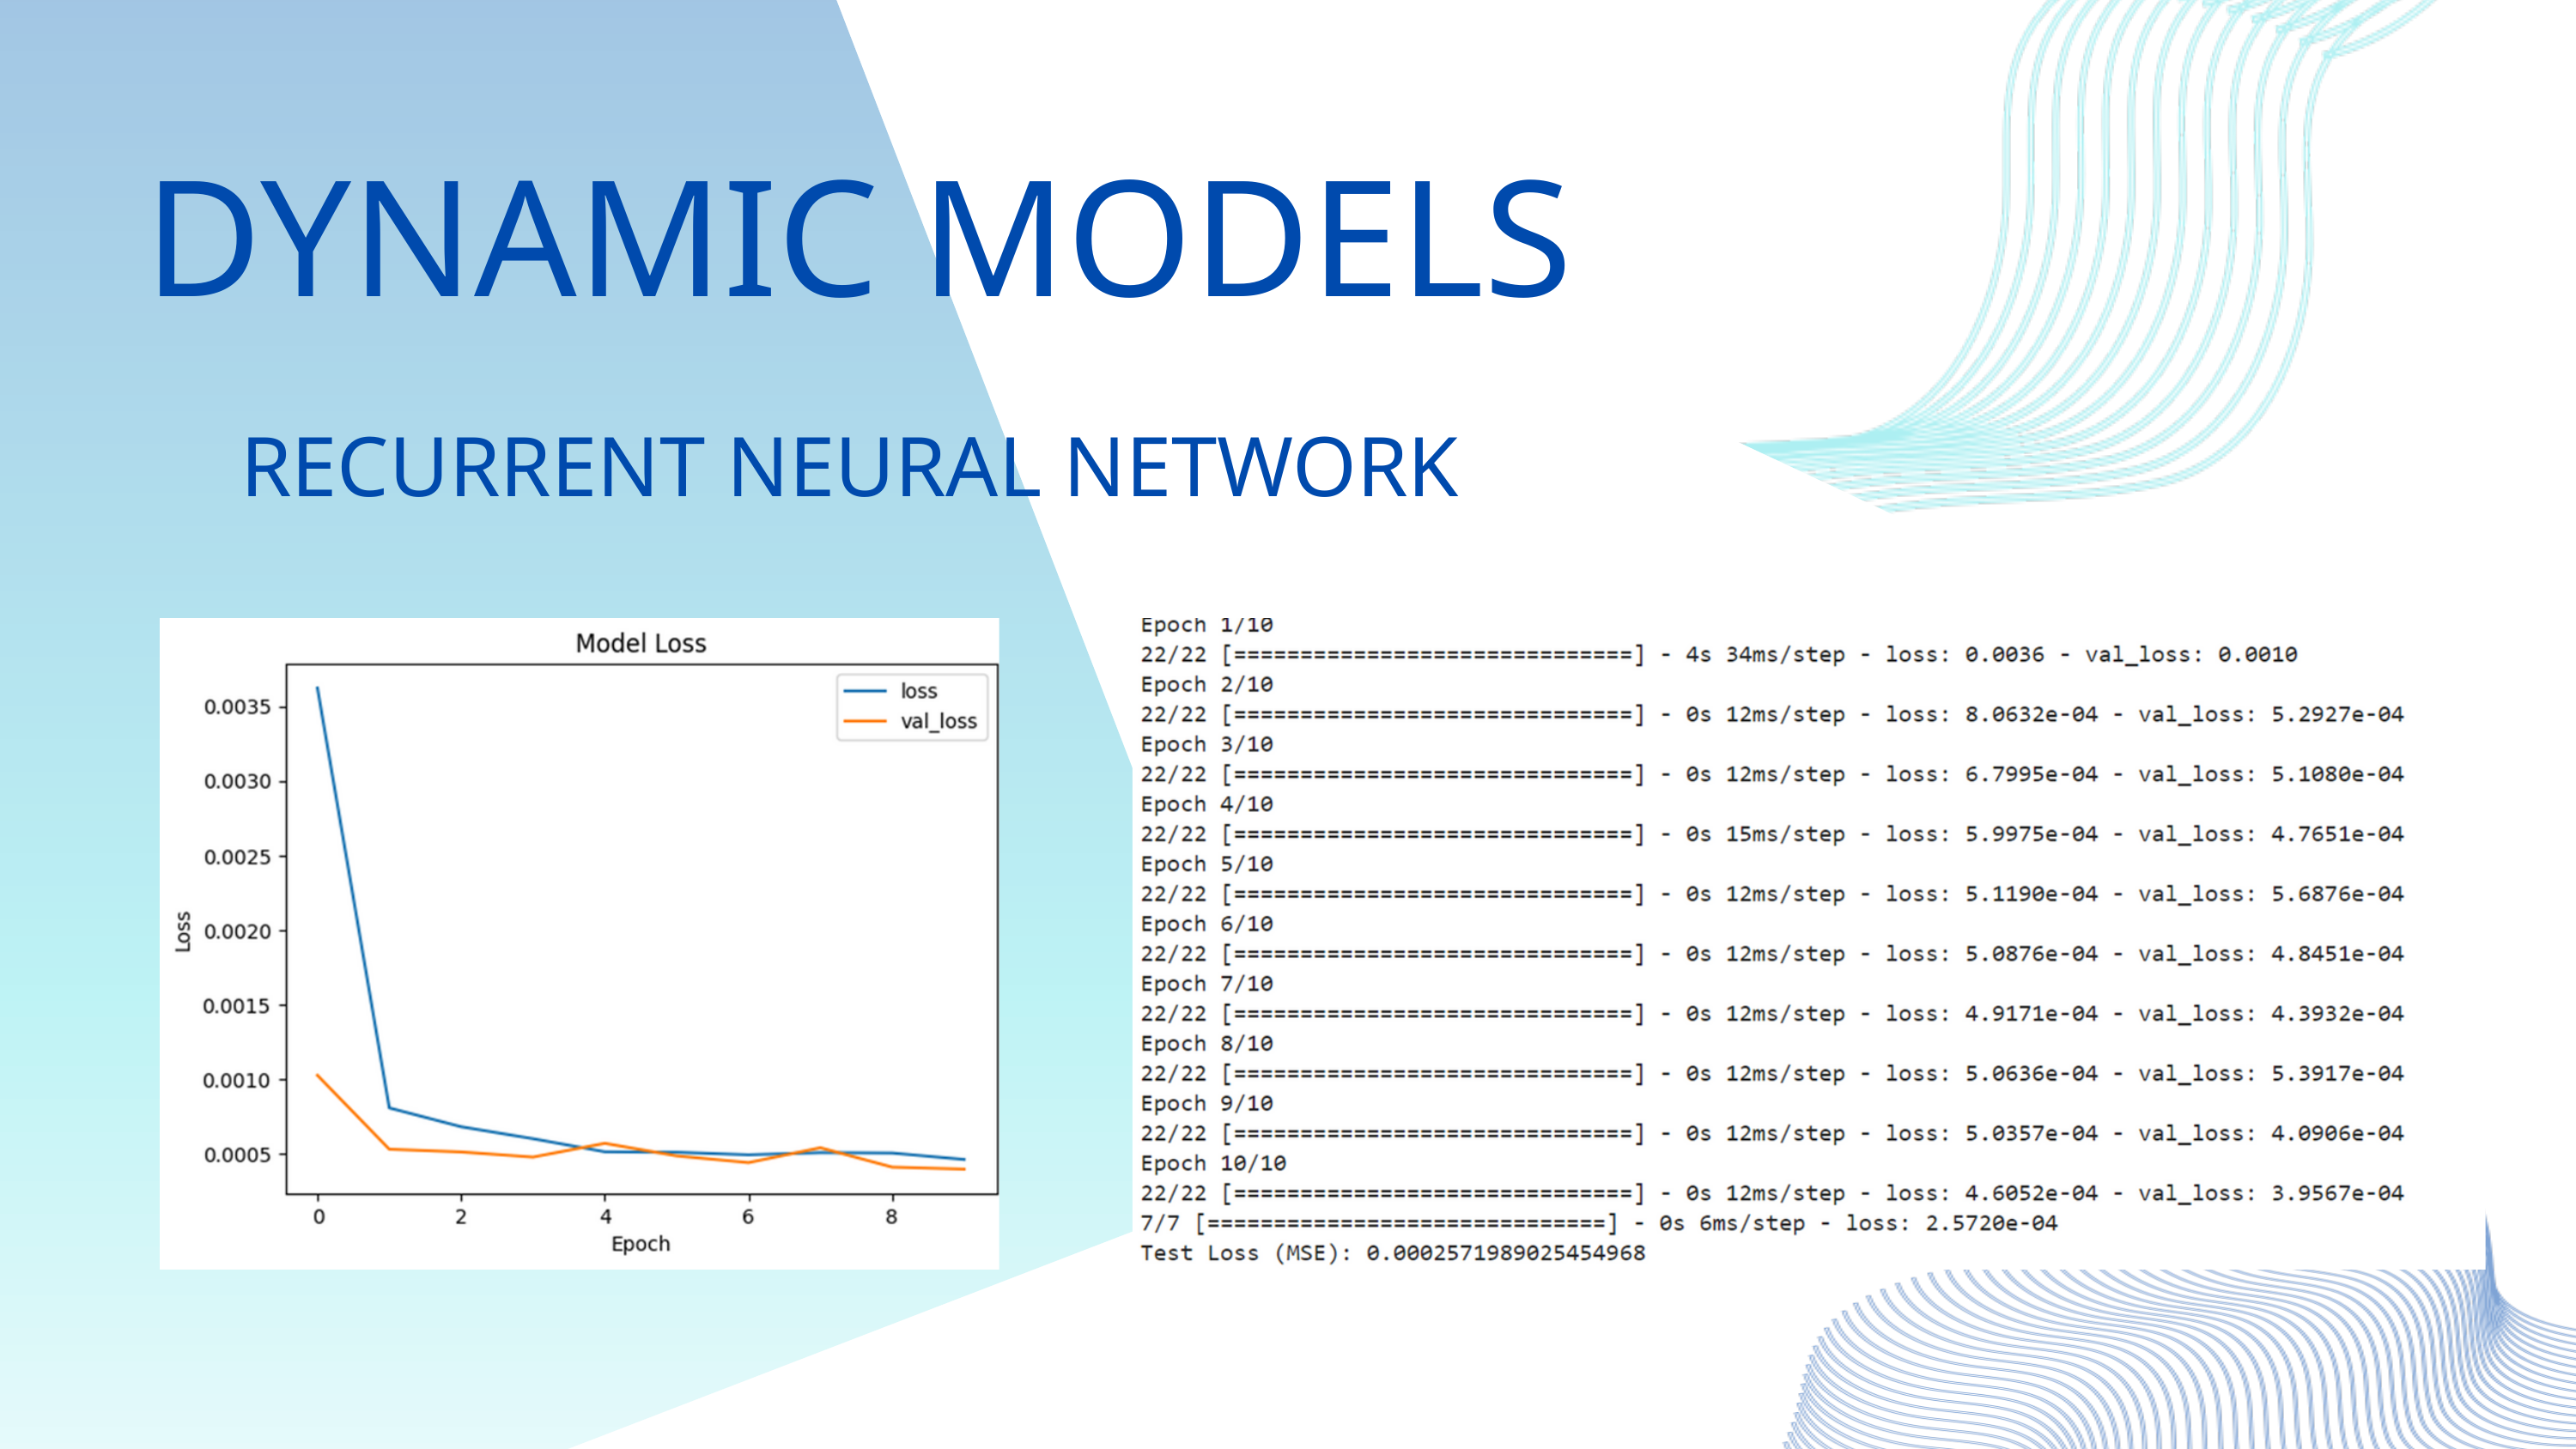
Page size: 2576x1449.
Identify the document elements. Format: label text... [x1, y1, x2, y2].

text_box DYNAMIC MODELS [144, 167, 1494, 329]
text_box [1132, 618, 2486, 1270]
text_box [160, 618, 999, 1270]
text_box [0, 0, 1132, 1449]
text_box [1525, 1083, 2576, 1449]
text_box RECURRENT NEURAL NETWORK [144, 430, 1555, 513]
text_box [1174, 0, 2576, 834]
